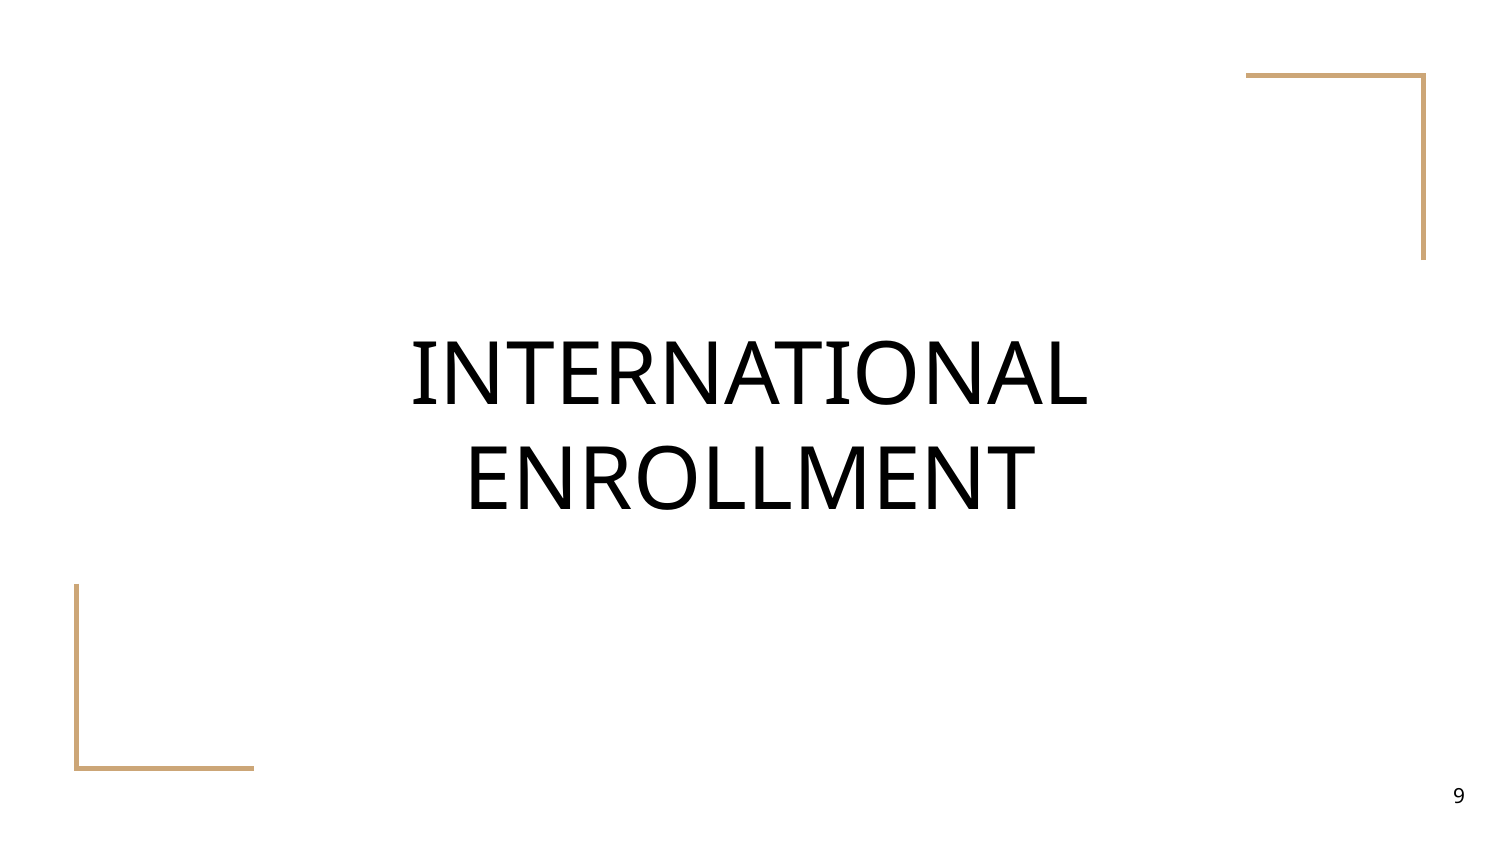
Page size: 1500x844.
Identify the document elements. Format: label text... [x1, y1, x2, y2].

slide_number 9 [1389, 764, 1480, 830]
title INTERNATIONAL ENROLLMENT [126, 296, 1374, 548]
